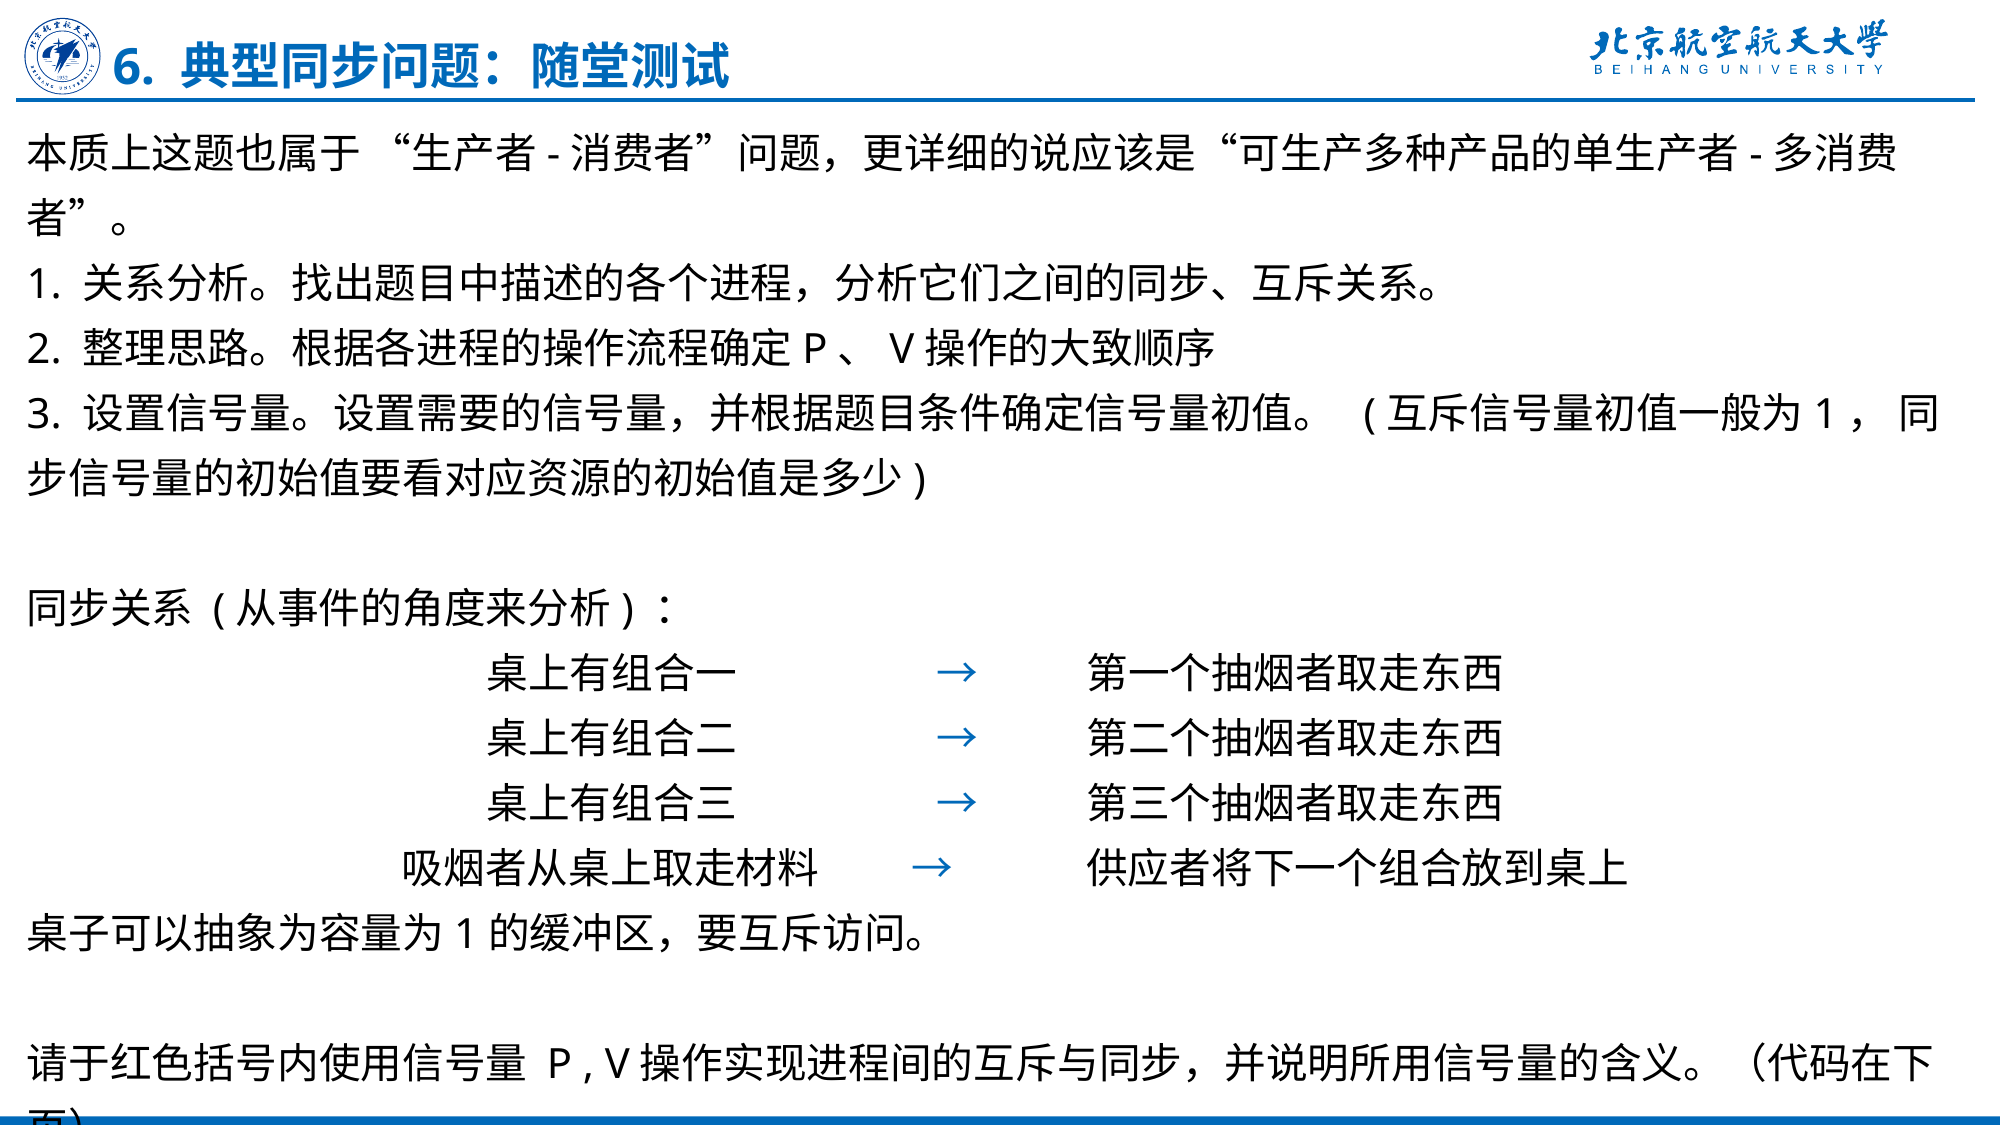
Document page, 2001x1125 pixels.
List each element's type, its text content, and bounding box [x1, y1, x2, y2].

list 6. 典型同步问题：随堂测试 [112, 33, 1475, 104]
text_box 本质上这题也属于 “生产者-消费者”问题，更详细的说应该是“可生产多种产品的单生产者-多消费者”。 1. 关系分析。找出题目中描述的各个进程，分析它们之间的同步、互斥关系。 2. 整理思路。根据各进程的操作流程确定P、V操作的大致顺序 3. 设置信号量。设置需要的信号量，并根据题目条件确定信号量初值。 (互斥信号量初值一般为1， 同步信号量的初始值要看对应资源的初始值是多少) 同步关系 (从事件的角度来分析) ： 桌上有组合一 → 第一个抽烟者取走东西 桌上有组合二 → 第二个抽烟者取走东西 桌上有组合三 → 第三个抽烟者取走东西 吸烟者从桌上取走材料 → 供应者将下一个组合放到桌上 桌子可以抽象为容量为1的缓冲区，要互斥访问。 请于红色括号内使用信号量 P , V操作实现进程间的互斥与同步，并说明所用信号量的含义。（代码在下页） [11, 104, 1979, 1125]
